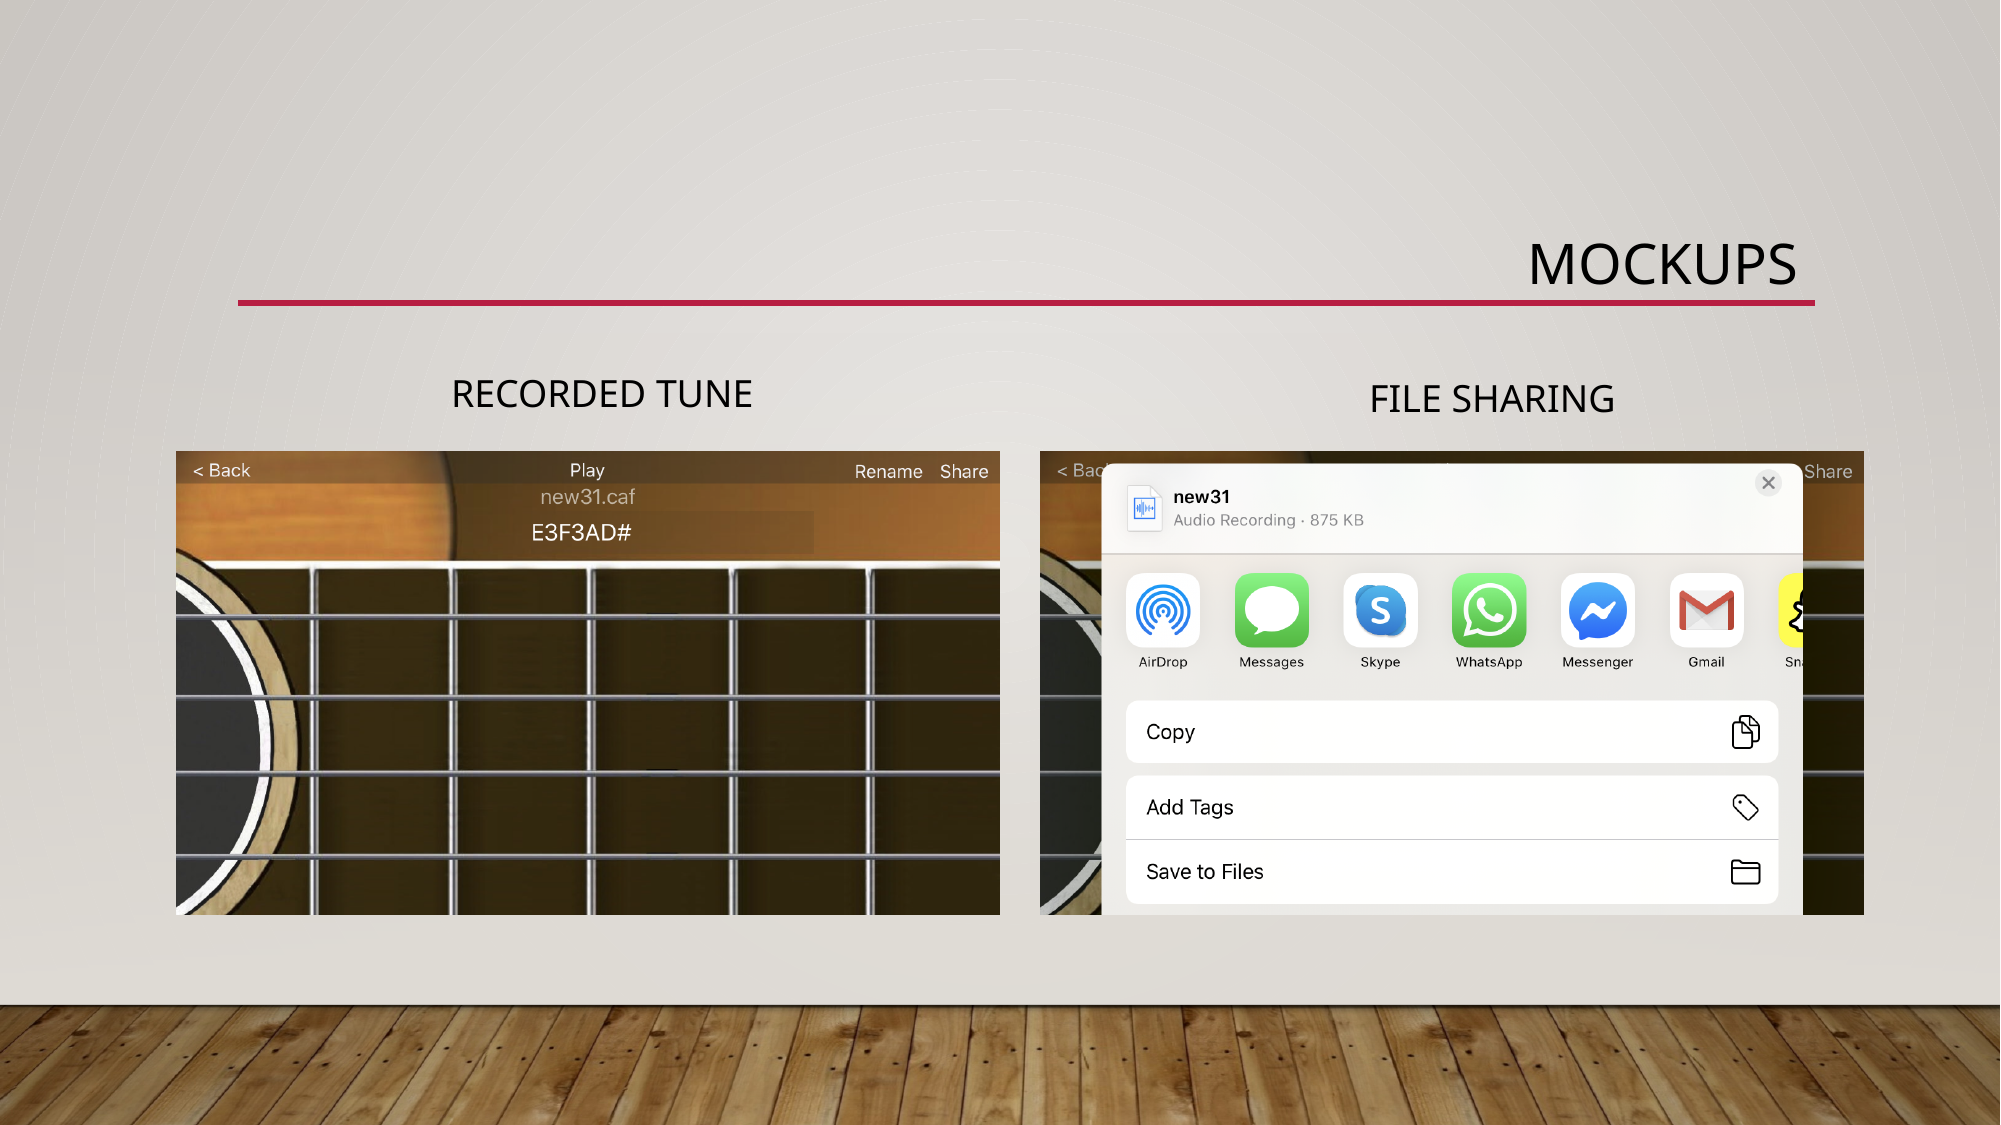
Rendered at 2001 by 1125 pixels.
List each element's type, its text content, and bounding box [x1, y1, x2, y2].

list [1039, 451, 1864, 915]
text_box RECORDED TUNE [436, 362, 809, 423]
text_box FILE SHARING [1354, 367, 1637, 428]
title Mockups [238, 228, 1814, 305]
picture [0, 1005, 2000, 1125]
picture [176, 451, 1001, 915]
